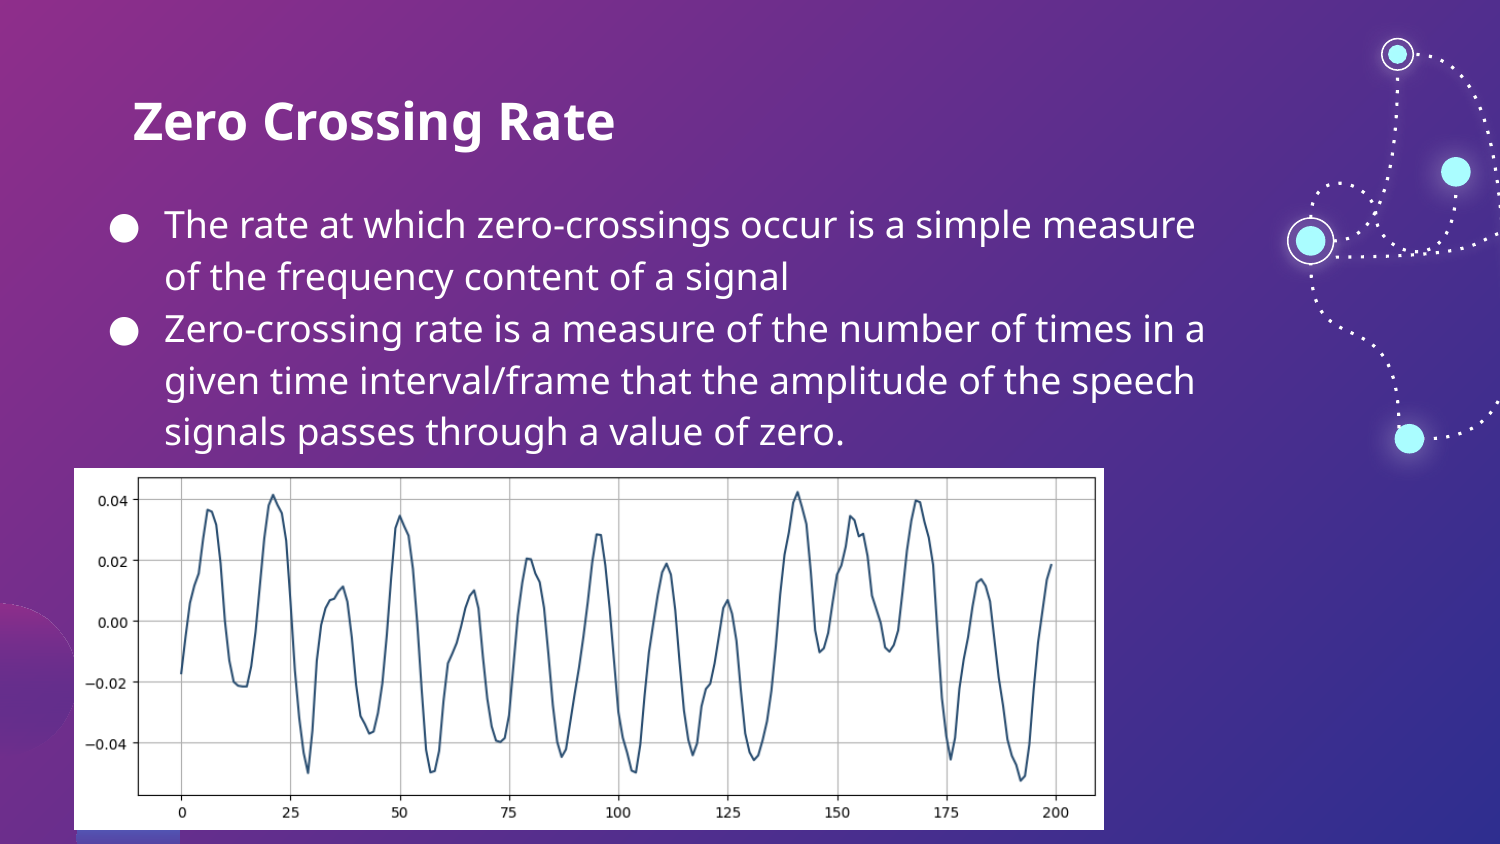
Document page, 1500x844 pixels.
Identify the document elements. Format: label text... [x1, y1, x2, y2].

title Zero Crossing Rate [118, 72, 1382, 167]
picture [73, 468, 1105, 830]
text_box The rate at which zero-crossings occur is a simple measure of the frequency content of a signal Zero-crossing rate is a measure of the number of times in a given time interval/frame that the amplitude of the speech signals passes through a value of zero. [74, 179, 1249, 433]
